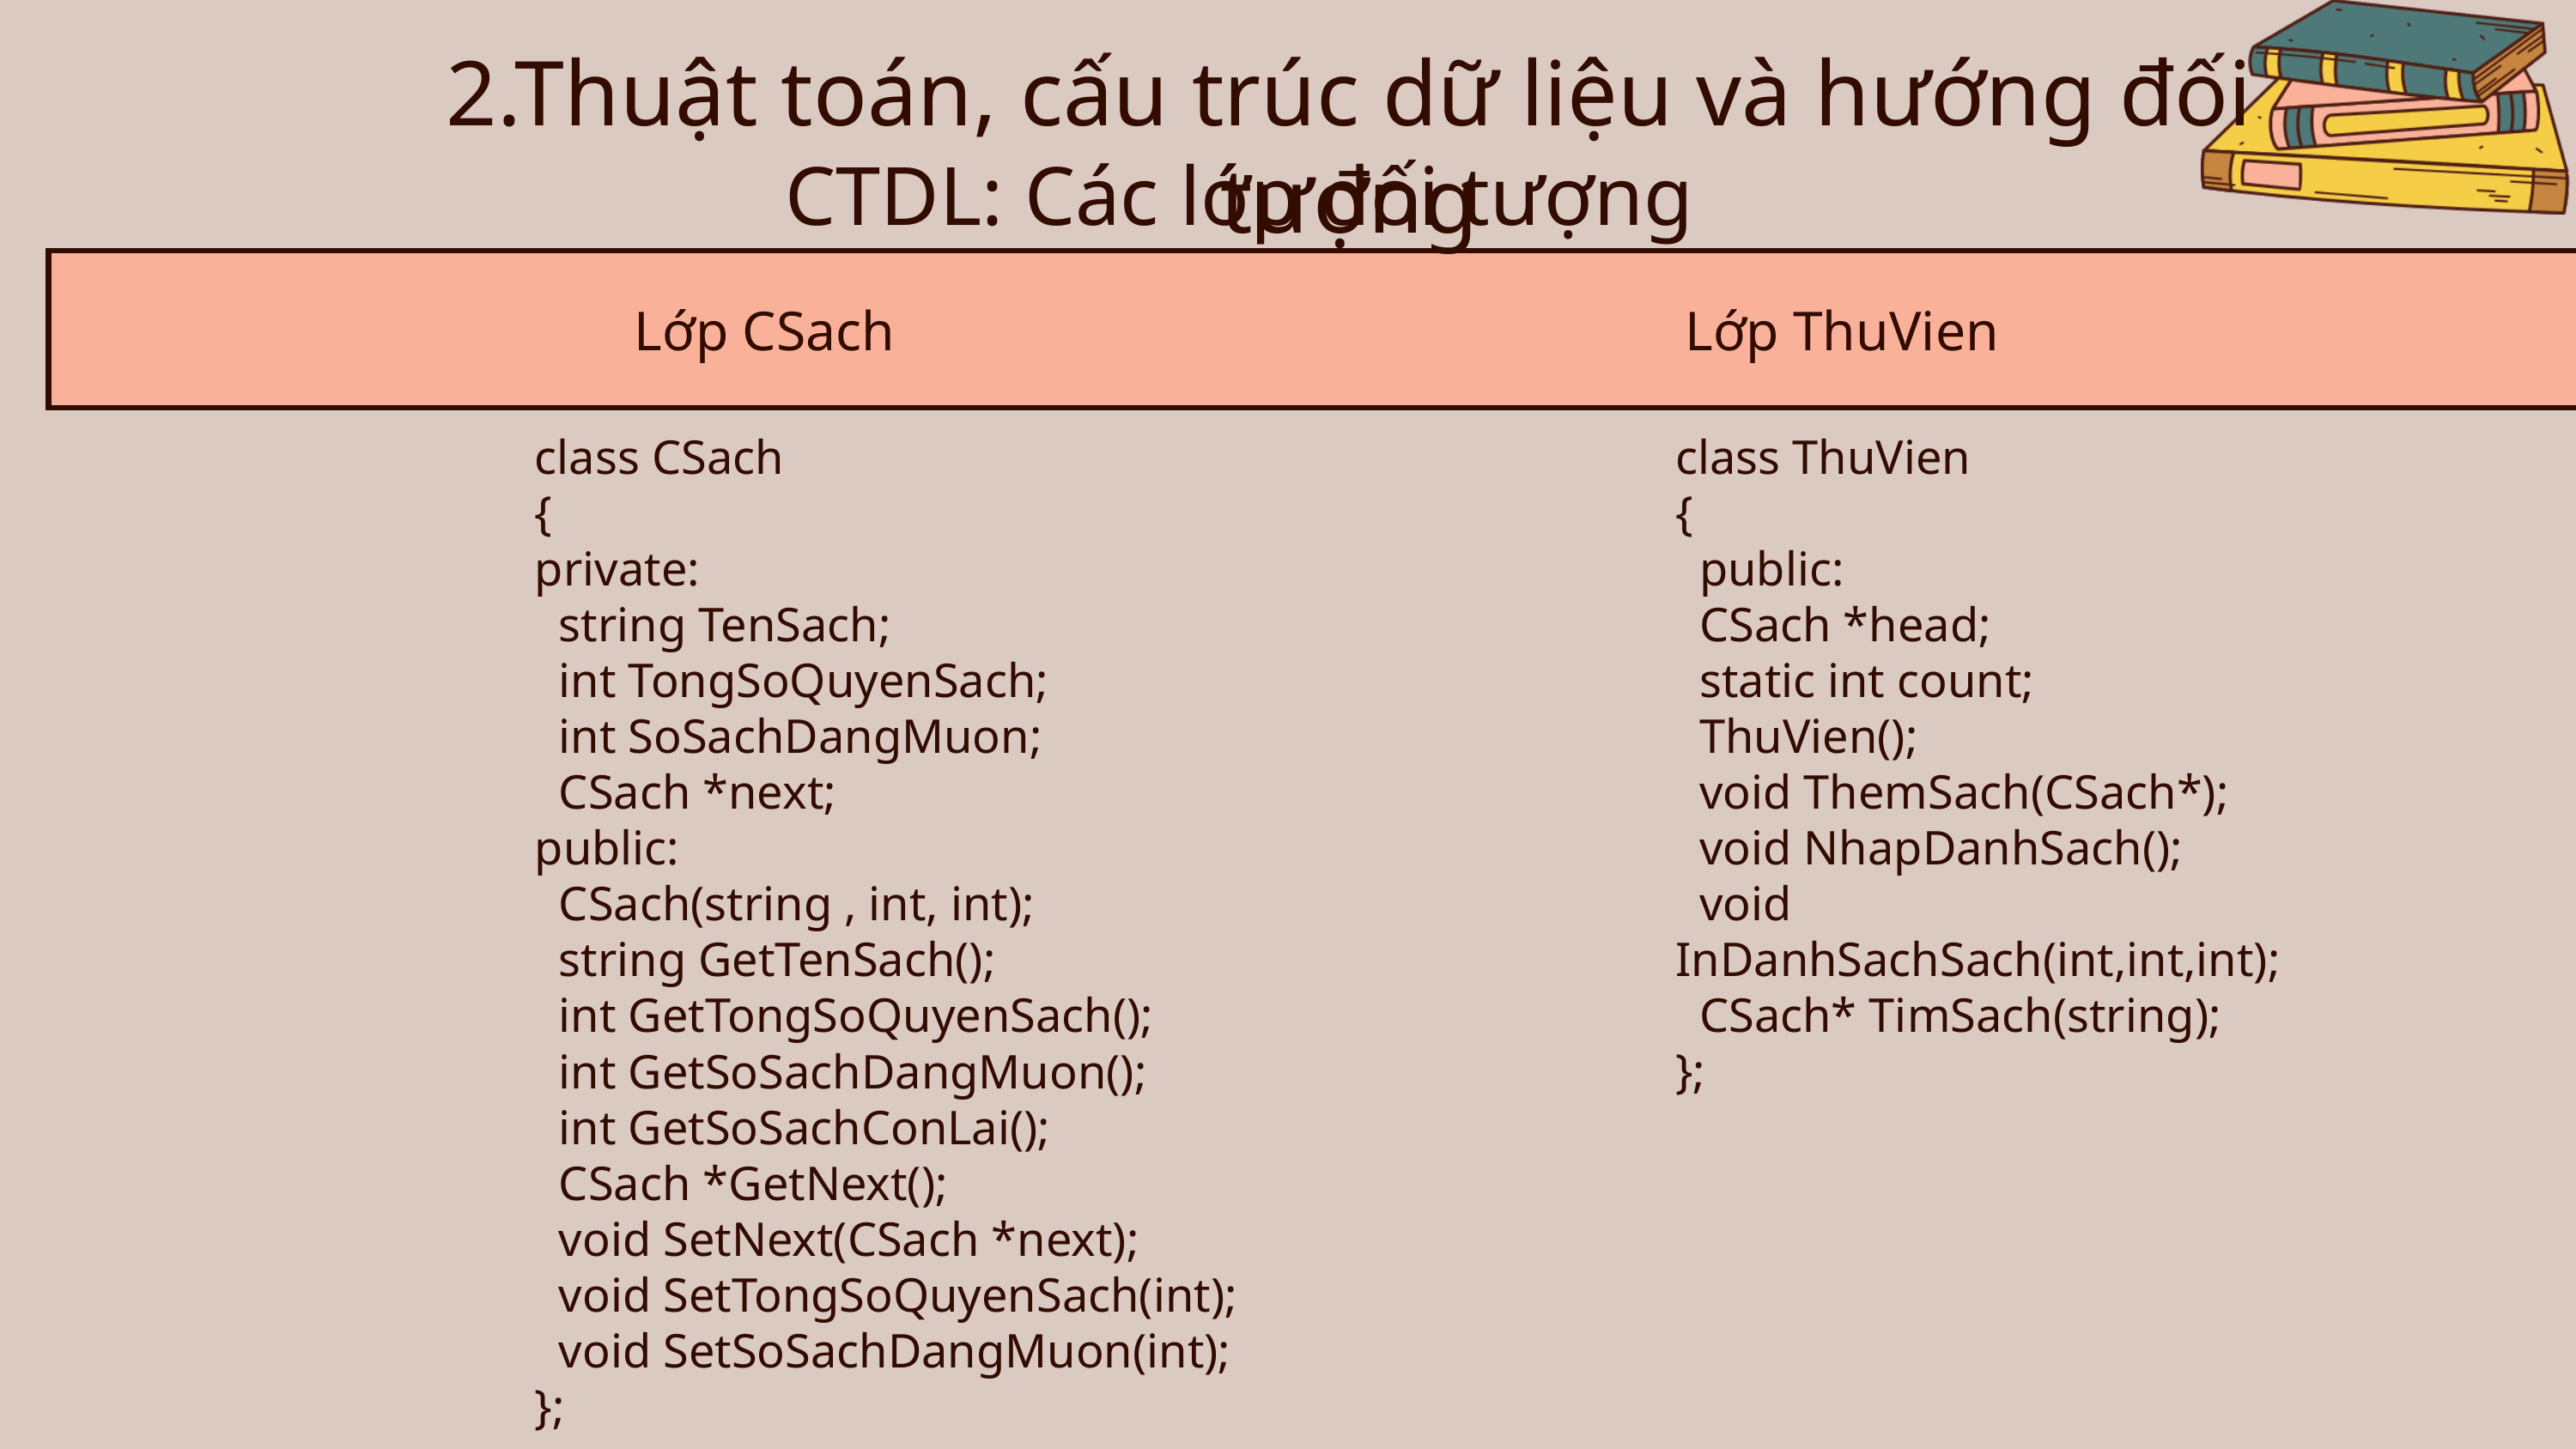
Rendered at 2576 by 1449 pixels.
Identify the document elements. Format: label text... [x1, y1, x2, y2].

text_box 2.Thuật toán, cấu trúc dữ liệu và hướng đối tượng [380, 36, 2318, 247]
text_box class CSach { private: string TenSach; int TongSoQuyenSach; int SoSachDangMuon; CSach *next; public: CSach(string , int, int); string GetTenSach(); int GetTongSoQuyenSach(); int GetSoSachDangMuon(); int GetSoSachConLai(); CSach *GetNext(); void SetNext(CSach *next); void SetTongSoQuyenSach(int); void SetSoSachDangMuon(int); }; [534, 427, 1423, 1449]
text_box [2201, 0, 2576, 215]
text_box class ThuVien { public: CSach *head; static int count; ThuVien(); void ThemSach(CSach*); void NhapDanhSach(); void InDanhSachSach(int,int,int); CSach* TimSach(string); }; [1675, 427, 2360, 1210]
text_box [48, 250, 2576, 409]
